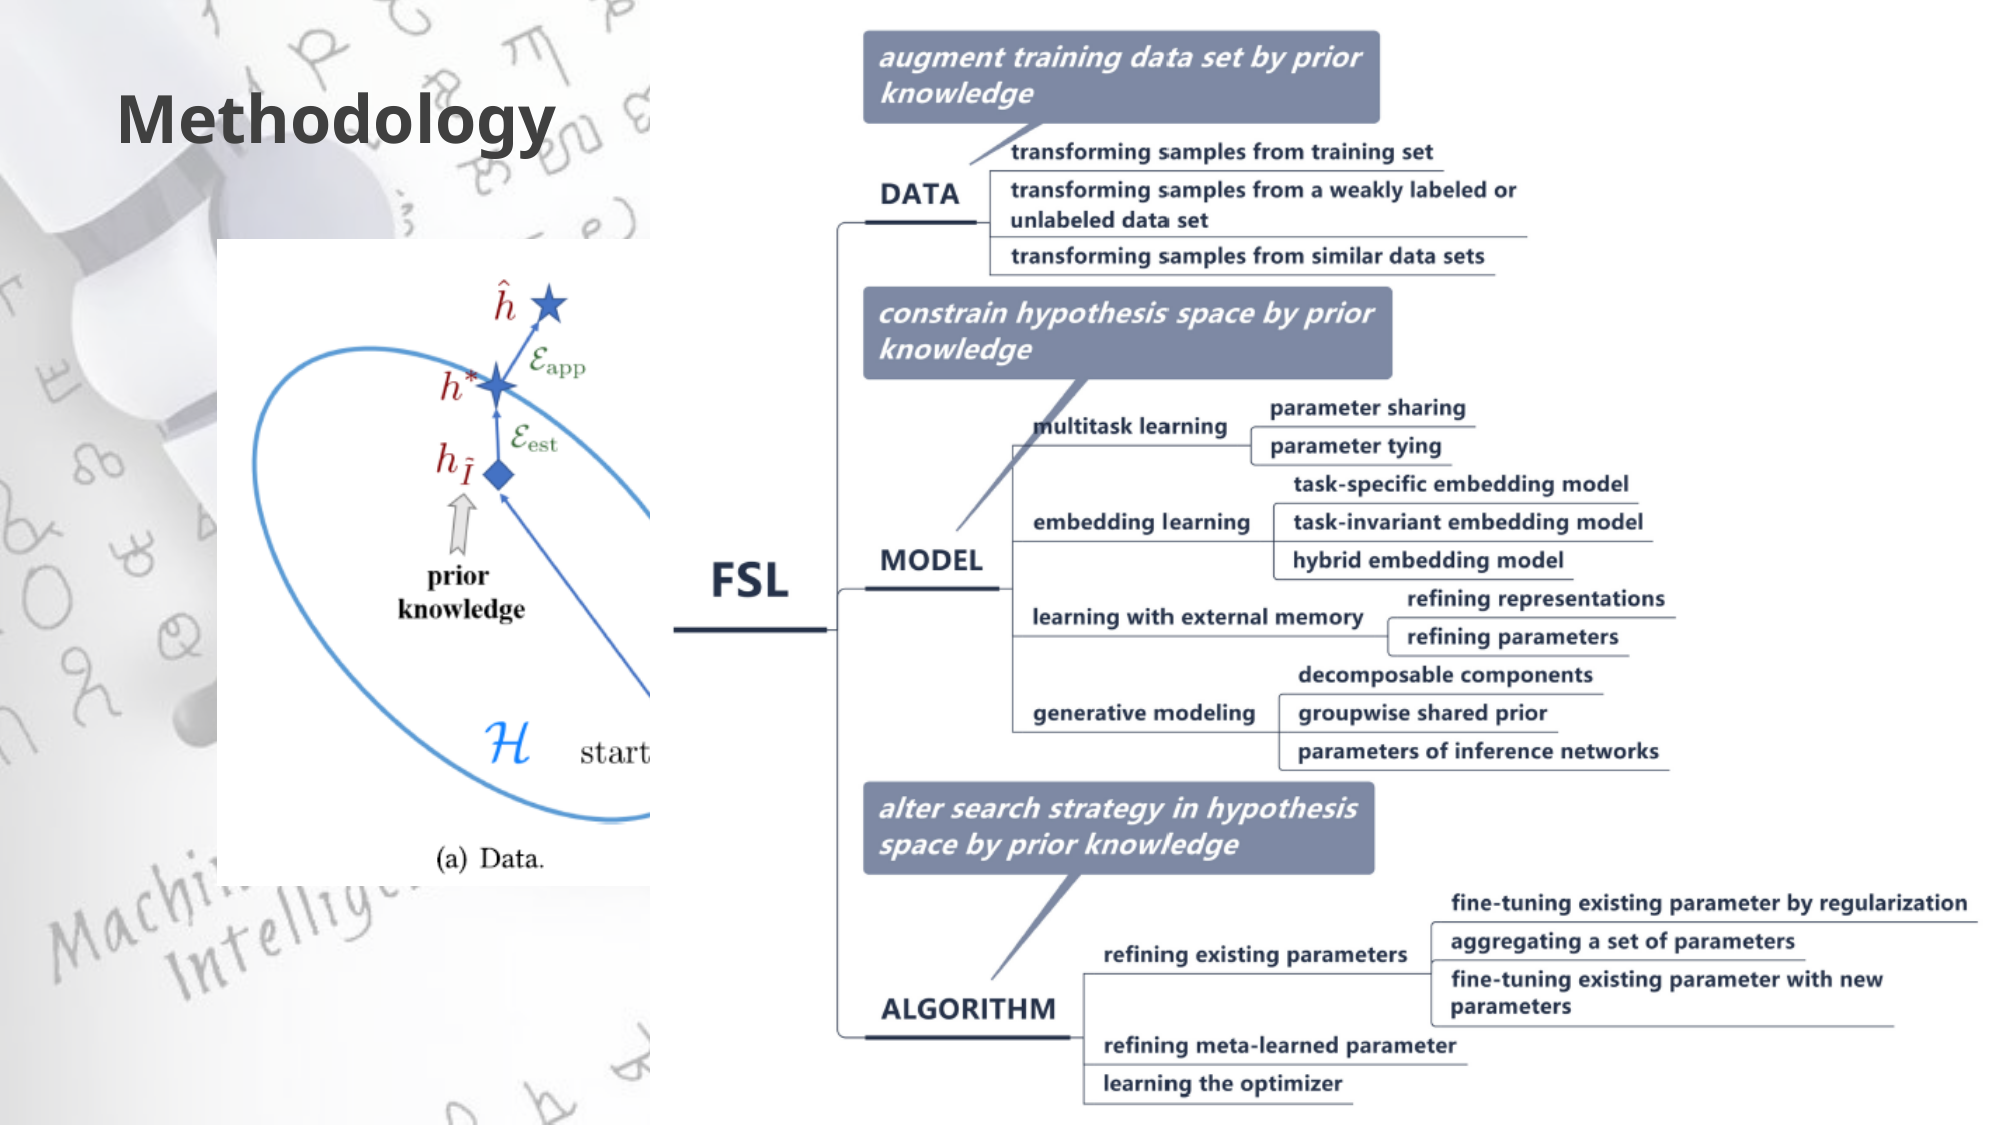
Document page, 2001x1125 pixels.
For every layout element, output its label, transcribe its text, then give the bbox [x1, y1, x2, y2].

picture [217, 0, 2000, 1125]
text_box Methodology [100, 69, 650, 165]
